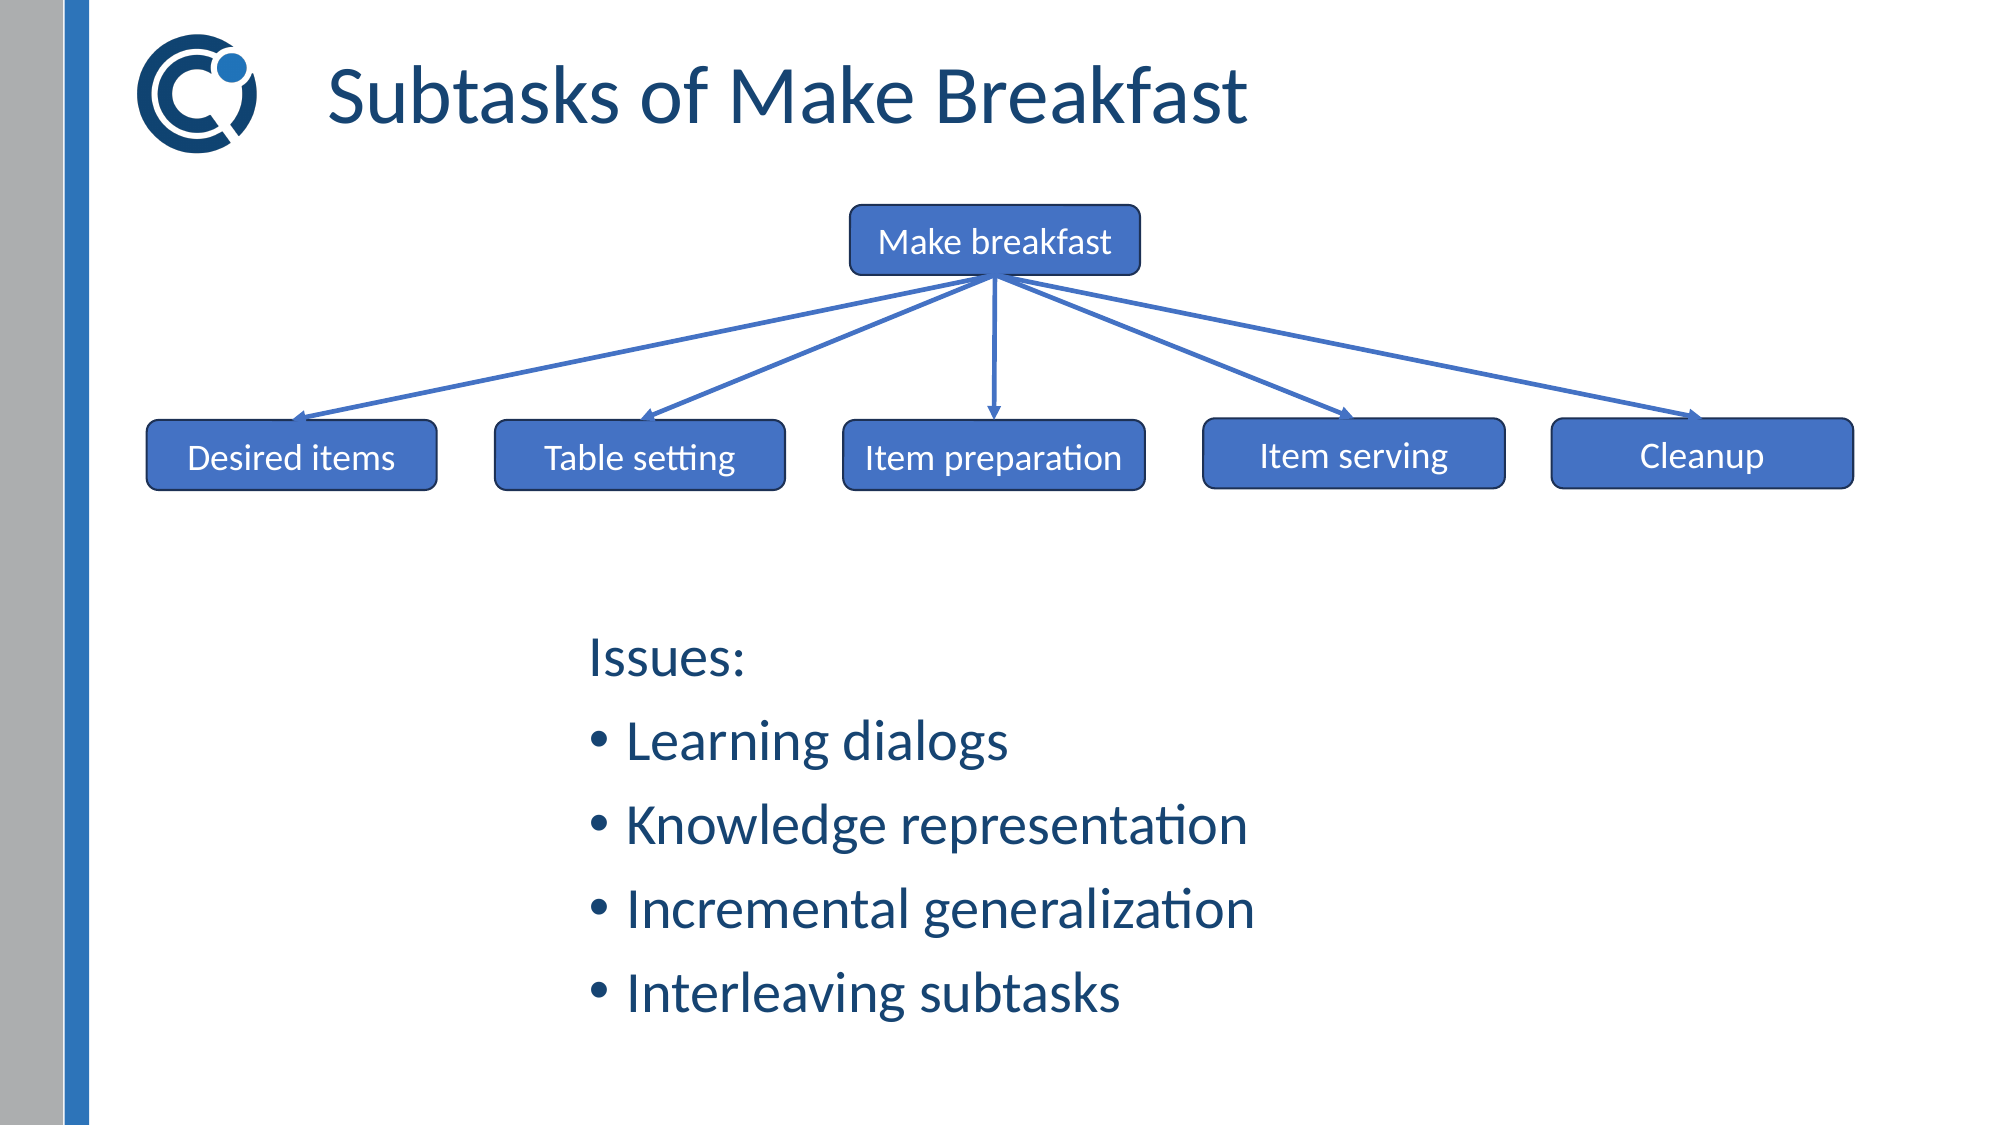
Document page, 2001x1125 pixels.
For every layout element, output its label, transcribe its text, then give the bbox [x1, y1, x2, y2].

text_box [146, 418, 1854, 490]
title Subtasks of Make Breakfast [312, 16, 1936, 176]
text_box Issues: Learning dialogs Knowledge representation Incremental generalization Interleaving subtasks [574, 619, 1355, 1045]
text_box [994, 274, 1703, 419]
text_box Make breakfast [848, 203, 1142, 274]
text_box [639, 274, 994, 420]
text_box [291, 274, 639, 420]
picture [122, 25, 279, 167]
